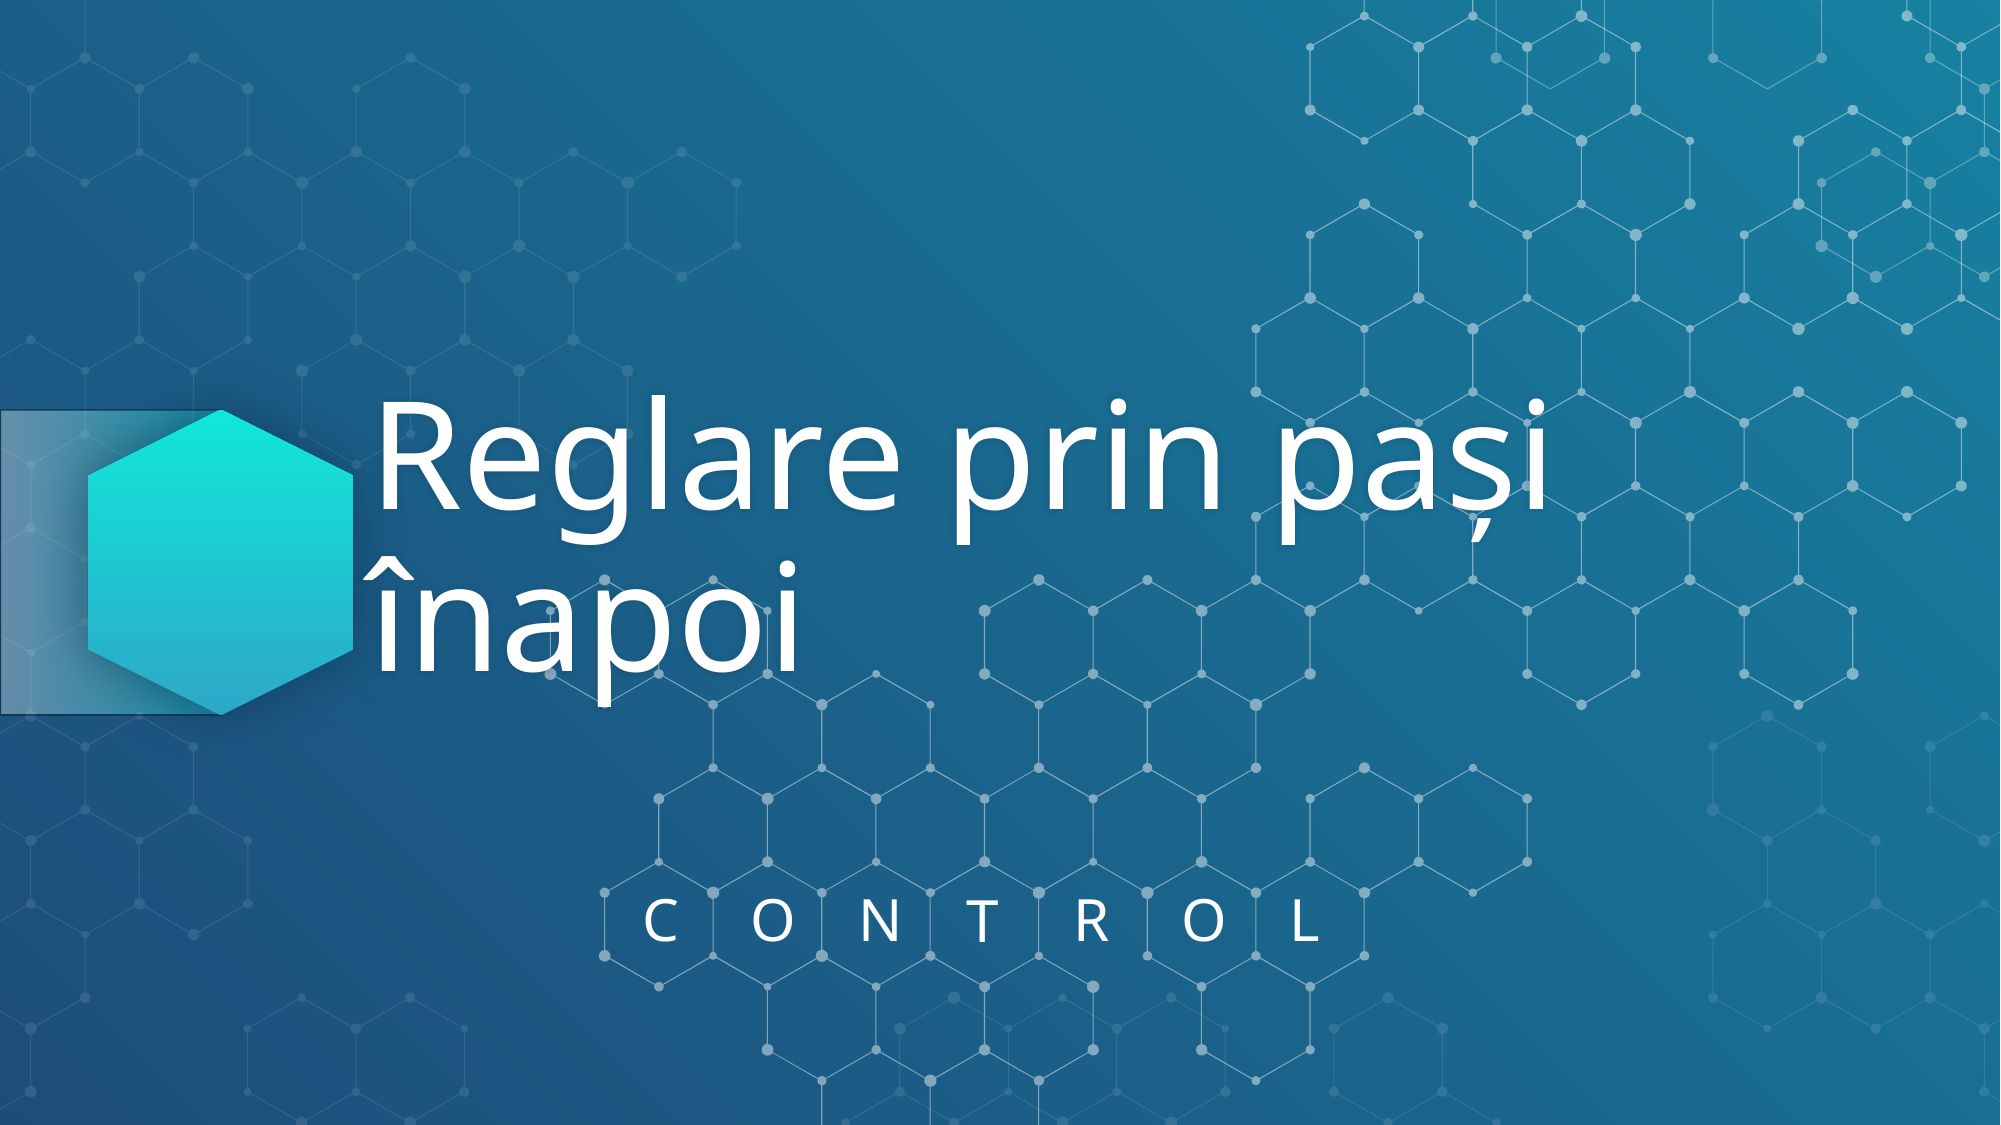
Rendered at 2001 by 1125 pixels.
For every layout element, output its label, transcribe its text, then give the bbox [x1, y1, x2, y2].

text_box N [843, 876, 908, 961]
text_box C [627, 876, 692, 961]
text_box O [735, 876, 800, 961]
text_box T [951, 876, 1015, 962]
text_box L [1274, 876, 1339, 961]
text_box O [1167, 876, 1231, 961]
title Reglare prin pași înapoi [369, 387, 1855, 877]
text_box R [1059, 876, 1123, 961]
